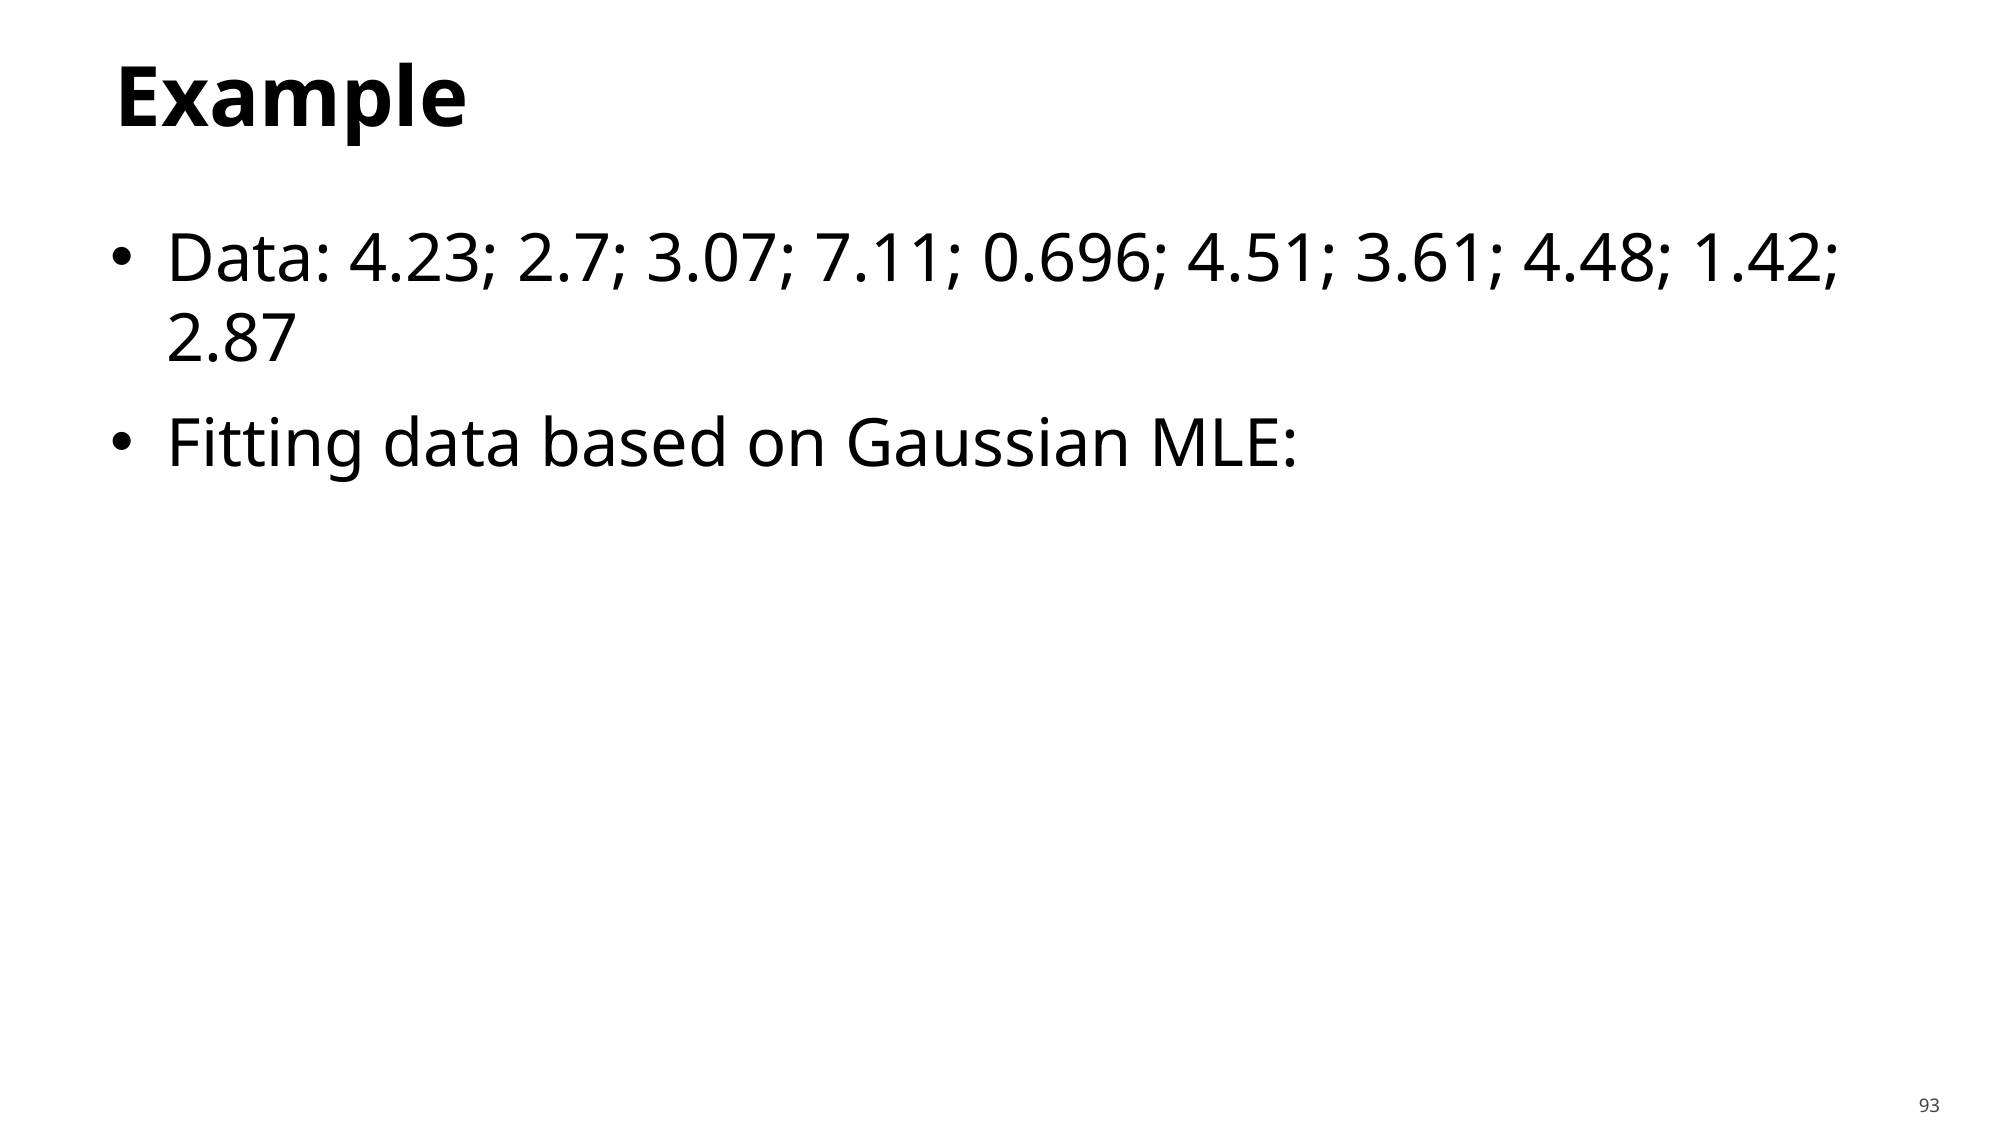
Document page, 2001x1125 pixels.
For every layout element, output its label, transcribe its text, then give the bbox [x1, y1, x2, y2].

slide_number 93 [1794, 1080, 1955, 1125]
title Example [99, 12, 1900, 175]
